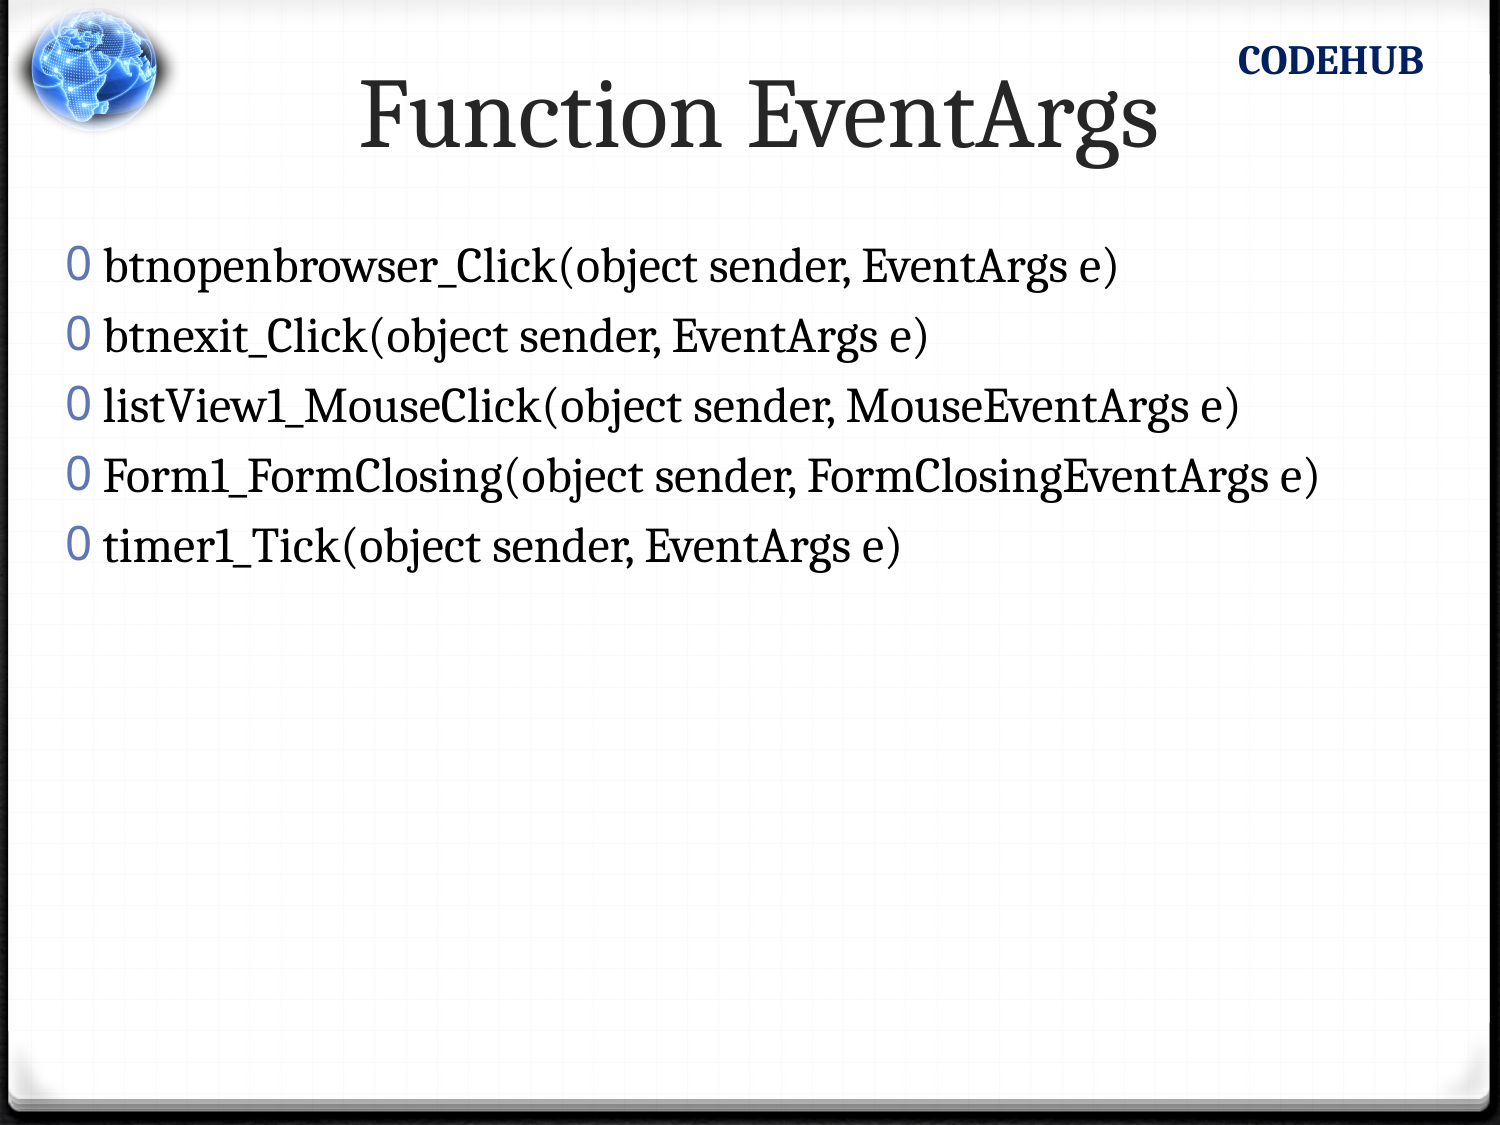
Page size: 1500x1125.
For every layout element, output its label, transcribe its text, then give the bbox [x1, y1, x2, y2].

picture [0, 0, 1500, 1125]
title Function EventArgs [99, 37, 1420, 179]
text_box CODEHUB [1187, 24, 1475, 88]
list btnopenbrowser_Click(object sender, EventArgs e) btnexit_Click(object sender, EventArgs e) listView1_MouseClick(object sender, MouseEventArgs e) Form1_FormClosing(object sender, FormClosingEventArgs e) timer1_Tick(object sender, EventArgs e) [50, 224, 1463, 888]
